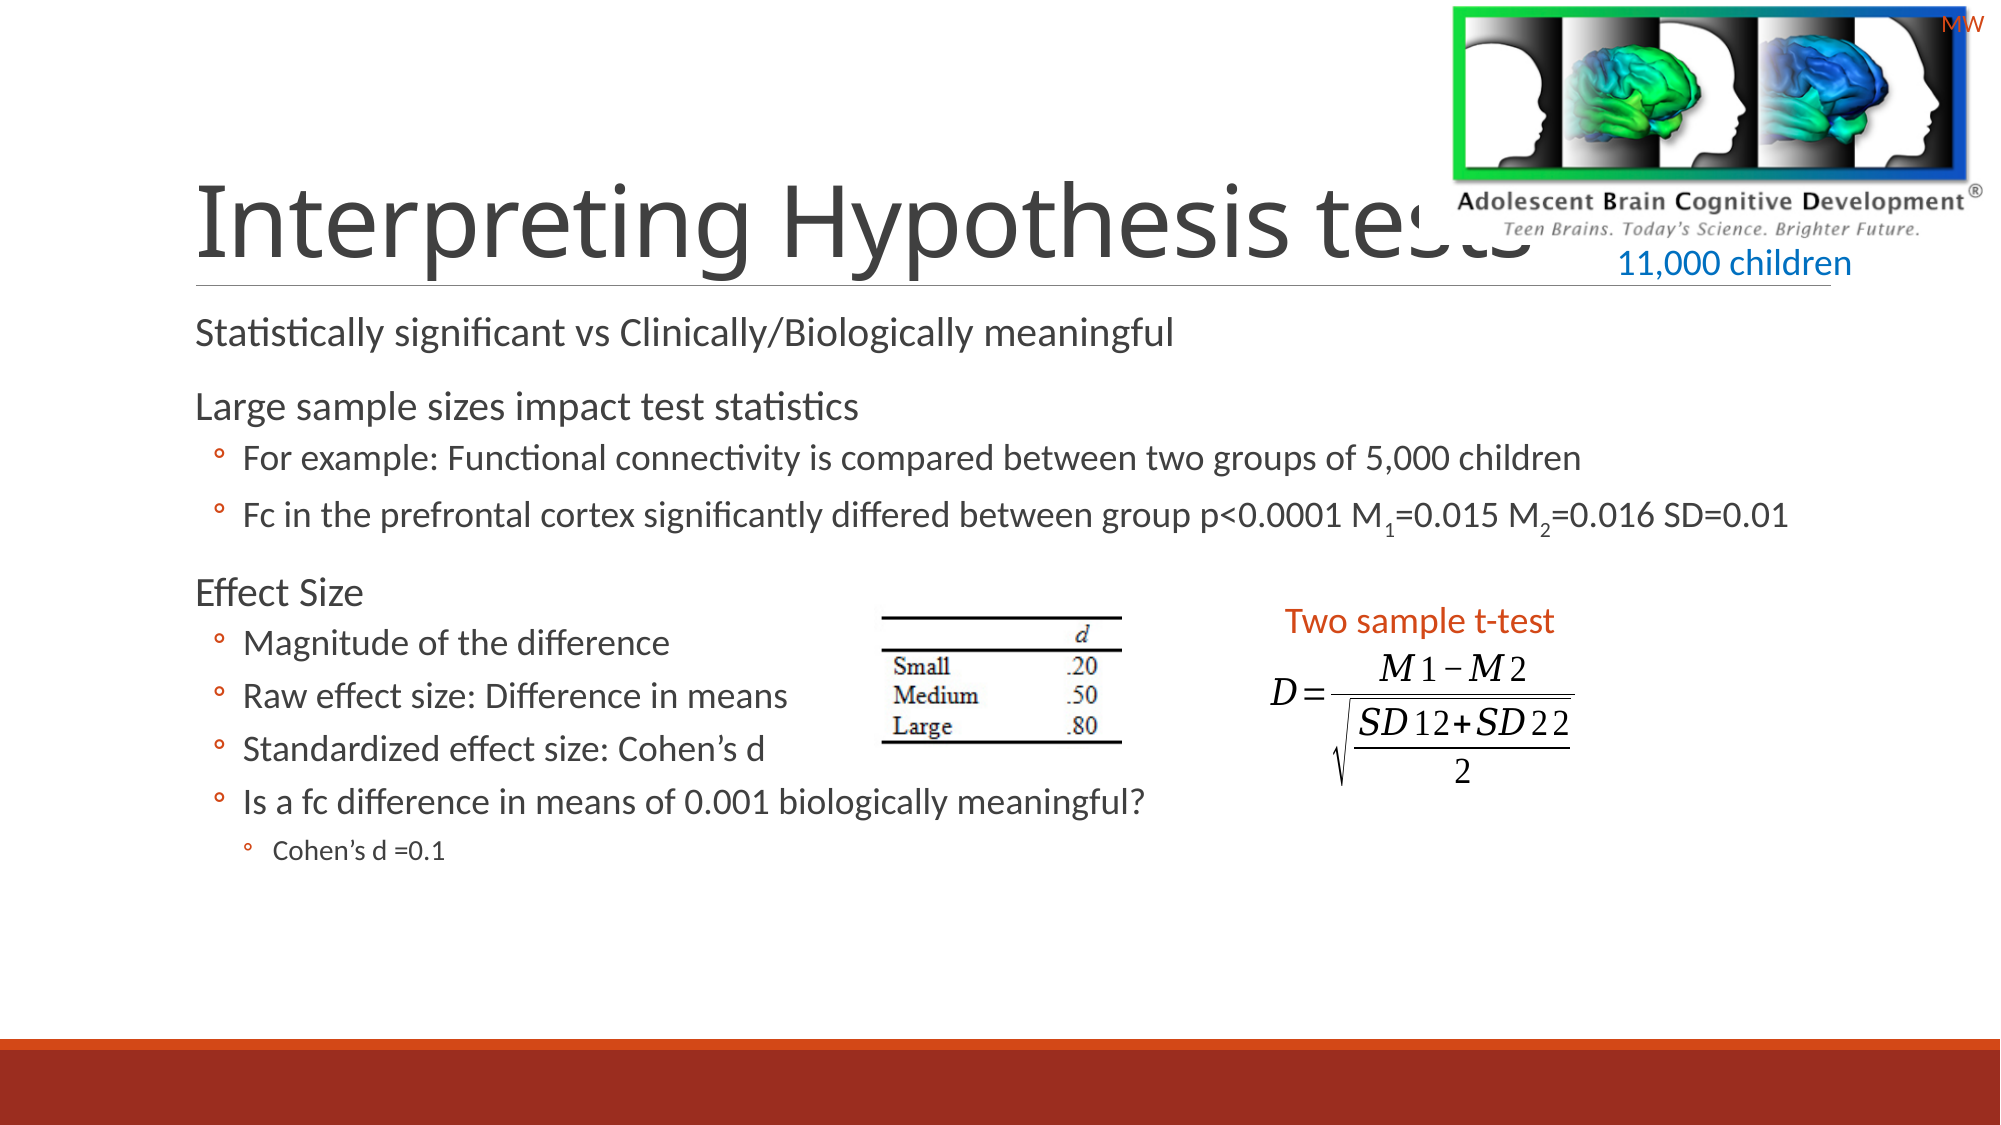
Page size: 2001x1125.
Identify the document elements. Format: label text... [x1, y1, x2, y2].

text_box 11,000 children [1601, 253, 1868, 291]
text_box MW [1996, 0, 2000, 45]
list Statistically significant vs Clinically/Biologically meaningful Large sample sizes impact test statistics For example: Functional connectivity is compared between two groups of 5,000 children Fc in the prefrontal cortex significantly differed between group p<0.0001 M1=0.015 M2=0.016 SD=0.01 Effect Size Magnitude of the difference Raw effect size: Difference in means Standardized effect size: Cohen’s d Is a fc difference in means of 0.001 biologically meaningful? Cohen’s d =0.1 [180, 302, 1830, 963]
text_box Two sample t-test [1270, 588, 1571, 649]
picture [1419, 0, 1990, 245]
title Interpreting Hypothesis tests [180, 47, 1601, 285]
picture [873, 598, 1123, 749]
